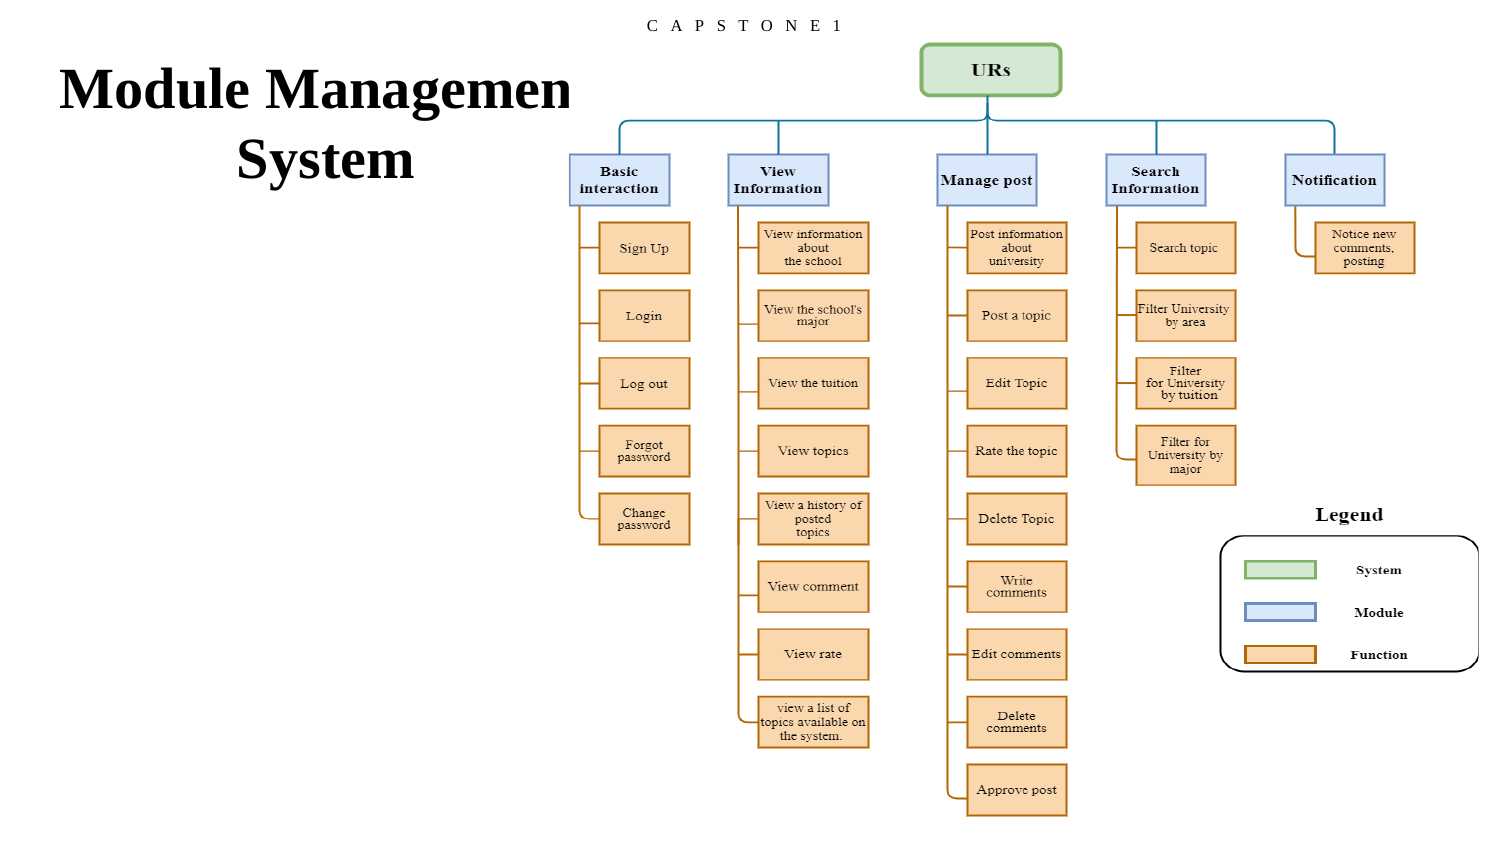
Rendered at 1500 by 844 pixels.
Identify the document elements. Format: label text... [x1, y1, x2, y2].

picture [568, 42, 1479, 833]
text_box CAPSTONE1 [631, 7, 857, 41]
text_box Module Management System [27, 42, 567, 198]
